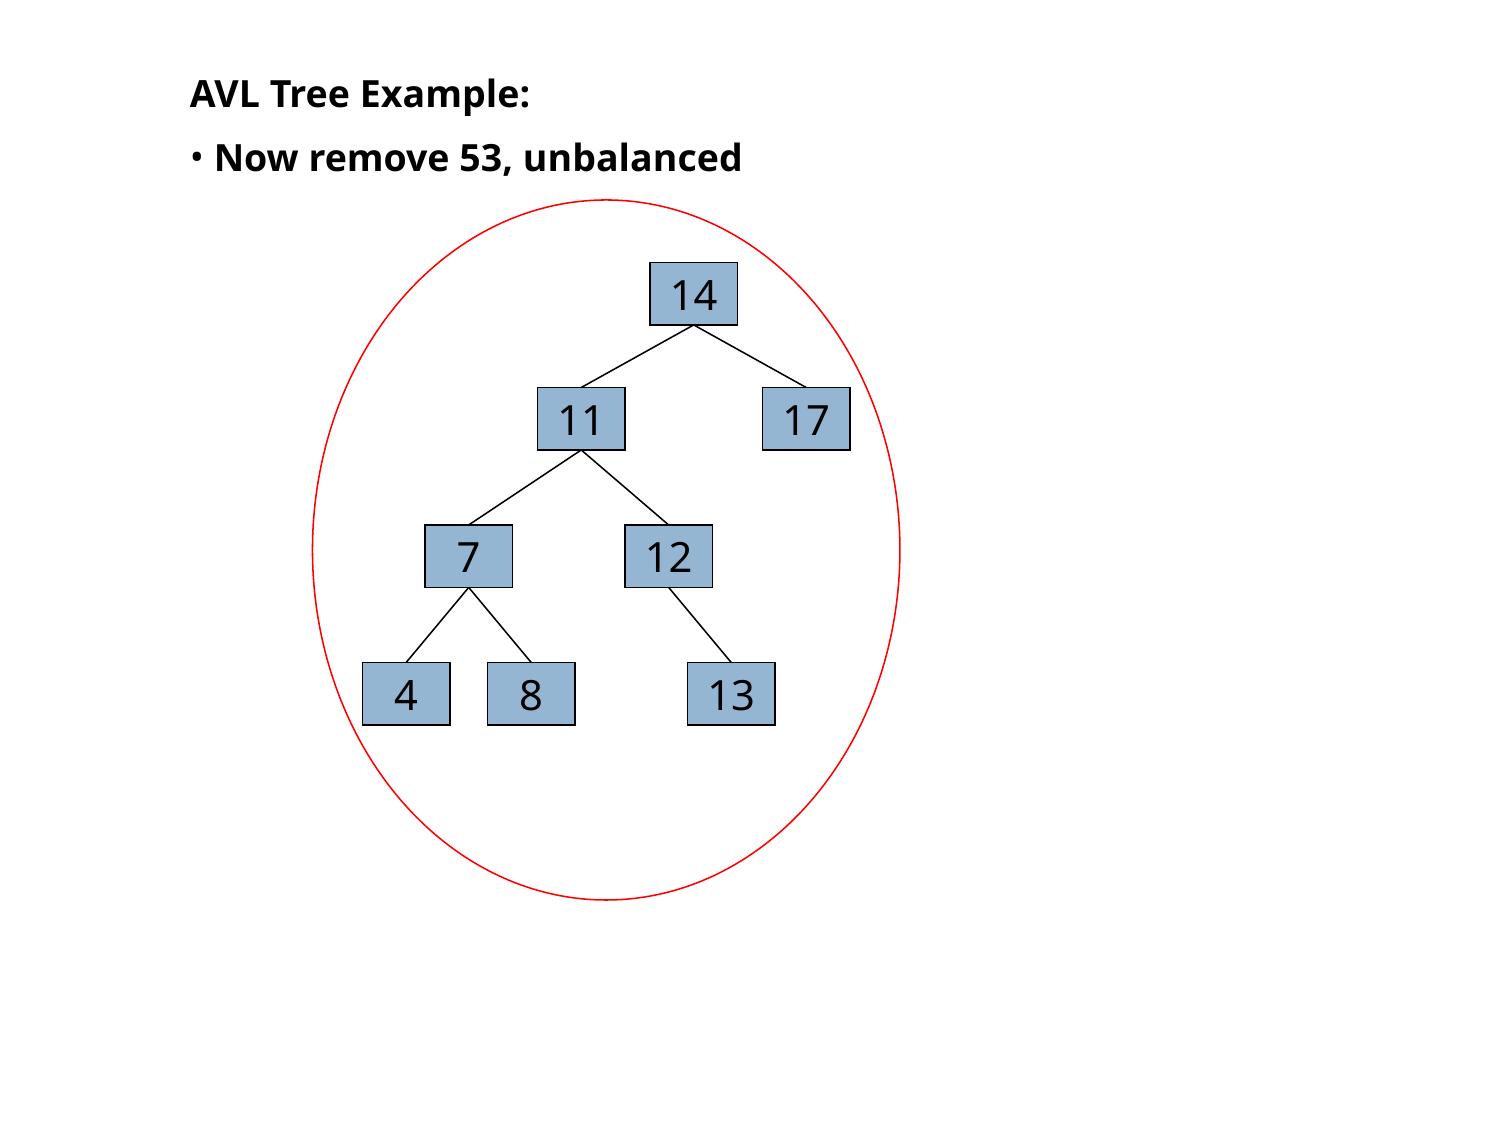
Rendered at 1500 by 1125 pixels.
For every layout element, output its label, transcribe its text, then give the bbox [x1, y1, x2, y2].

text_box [405, 587, 469, 663]
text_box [694, 324, 807, 388]
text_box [668, 587, 732, 663]
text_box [582, 449, 669, 526]
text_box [581, 324, 694, 388]
text_box [312, 199, 900, 901]
text_box AVL Tree Example: Now remove 53, unbalanced [174, 62, 1350, 191]
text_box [469, 587, 532, 663]
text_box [468, 449, 582, 526]
